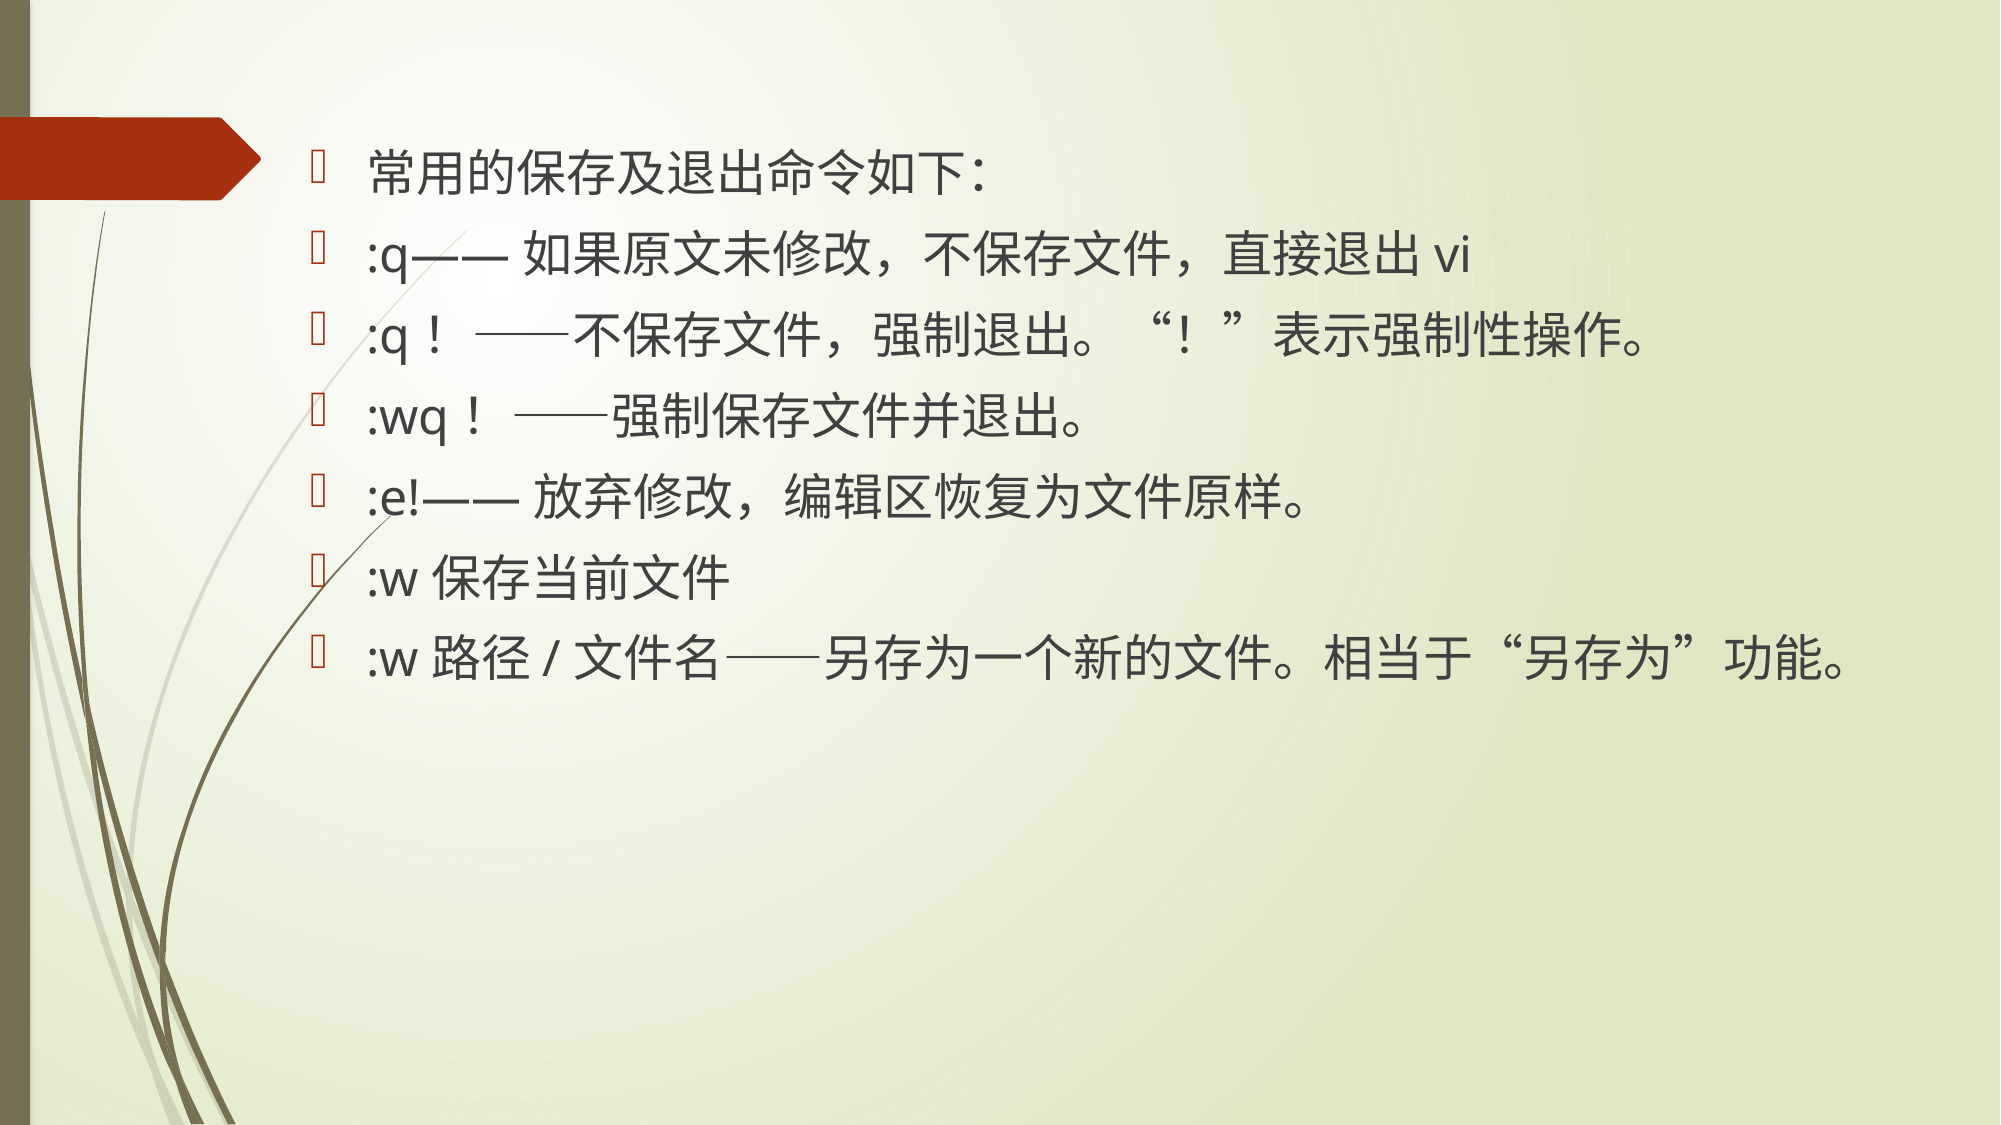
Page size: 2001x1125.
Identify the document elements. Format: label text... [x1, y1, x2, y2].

list 常用的保存及退出命令如下： :q——如果原文未修改，不保存文件，直接退出vi :q！——不保存文件，强制退出。“！”表示强制性操作。 :wq！——强制保存文件并退出。 :e!——放弃修改，编辑区恢复为文件原样。 :w保存当前文件 :w路径/文件名——另存为一个新的文件。相当于“另存为”功能。 [294, 134, 1903, 754]
